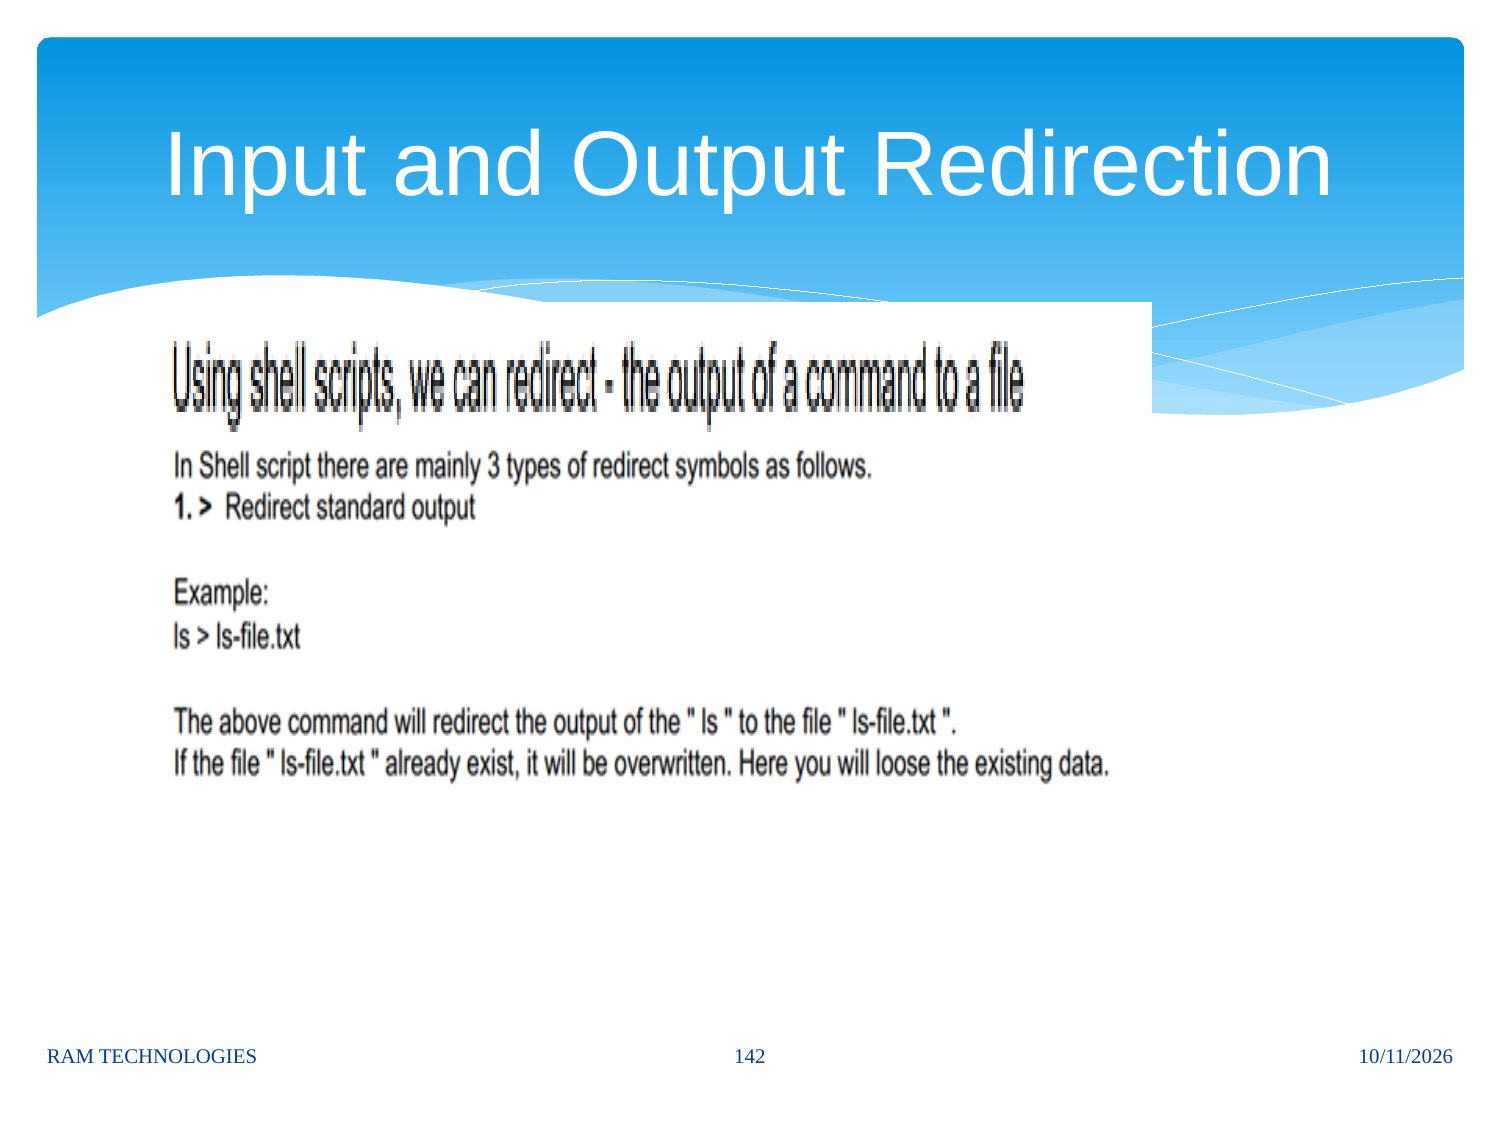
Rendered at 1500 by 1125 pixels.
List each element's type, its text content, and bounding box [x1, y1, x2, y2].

picture [170, 444, 1142, 859]
slide_number 142 [654, 1025, 846, 1086]
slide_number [847, 1025, 1469, 1086]
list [159, 302, 1152, 445]
footer RAM TECHNOLOGIES [31, 1025, 653, 1086]
title Input and Output Redirection [75, 55, 1425, 261]
